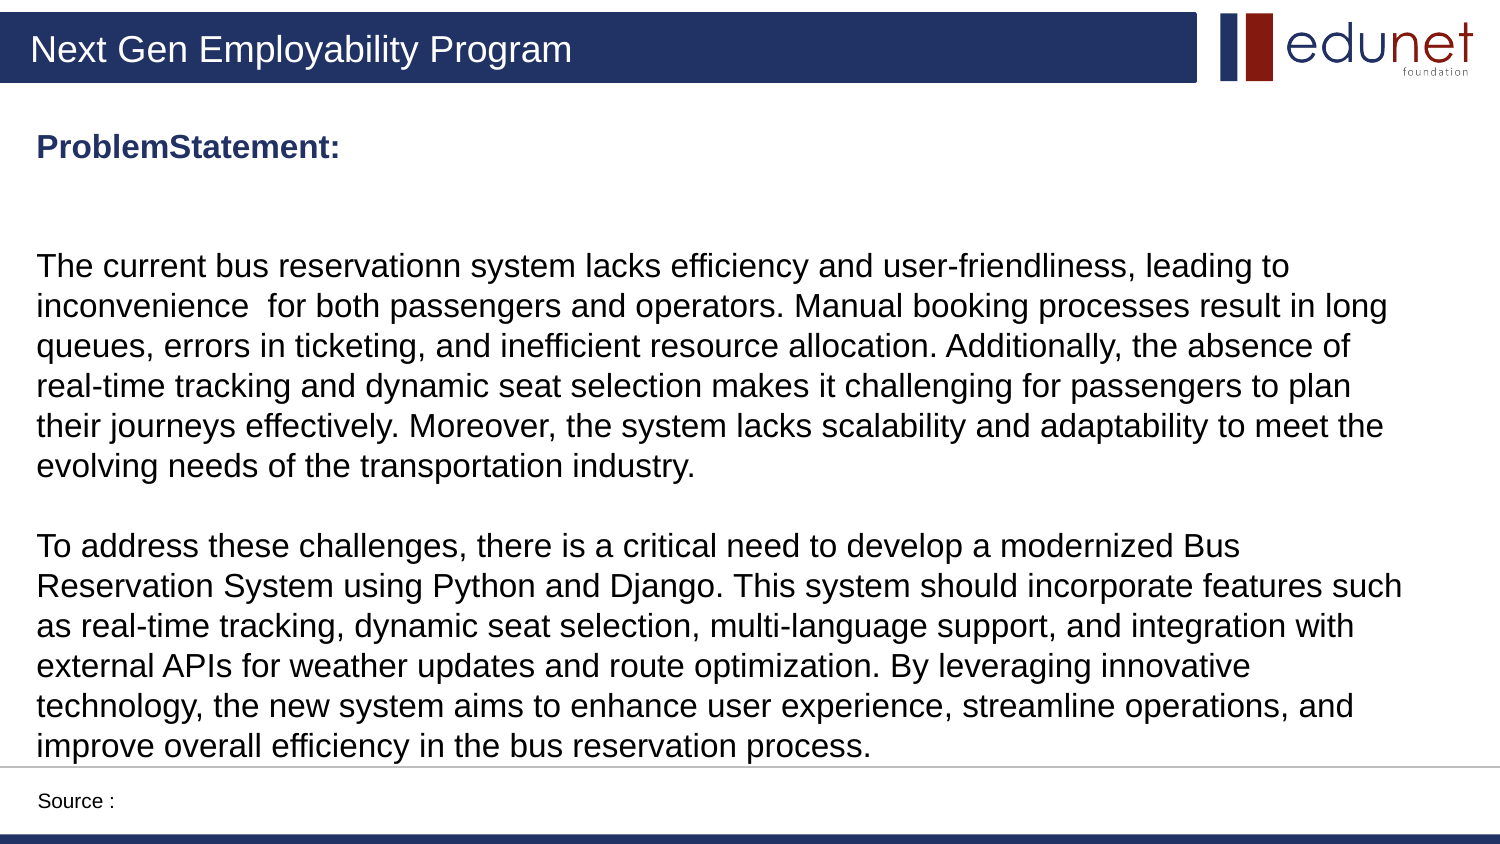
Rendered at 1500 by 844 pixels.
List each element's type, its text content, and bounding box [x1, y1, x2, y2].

picture [1279, 14, 1482, 83]
title ProblemStatement: The current bus reservationn system lacks efficiency and user-friendliness, leading to inconvenience for both passengers and operators. Manual booking processes result in long queues, errors in ticketing, and inefficient resource allocation. Additionally, the absence of real-time tracking and dynamic seat selection makes it challenging for passengers to plan their journeys effectively. Moreover, the system lacks scalability and adaptability to meet the evolving needs of the transportation industry. To address these challenges, there is a critical need to develop a modernized Bus Reservation System using Python and Django. This system should incorporate features such as real-time tracking, dynamic seat selection, multi-language support, and integration with external APIs for weather updates and route optimization. By leveraging innovative technology, the new system aims to enhance user experience, streamline operations, and improve overall efficiency in the bus reservation process. [21, 109, 1433, 165]
text_box Source : [22, 776, 139, 826]
